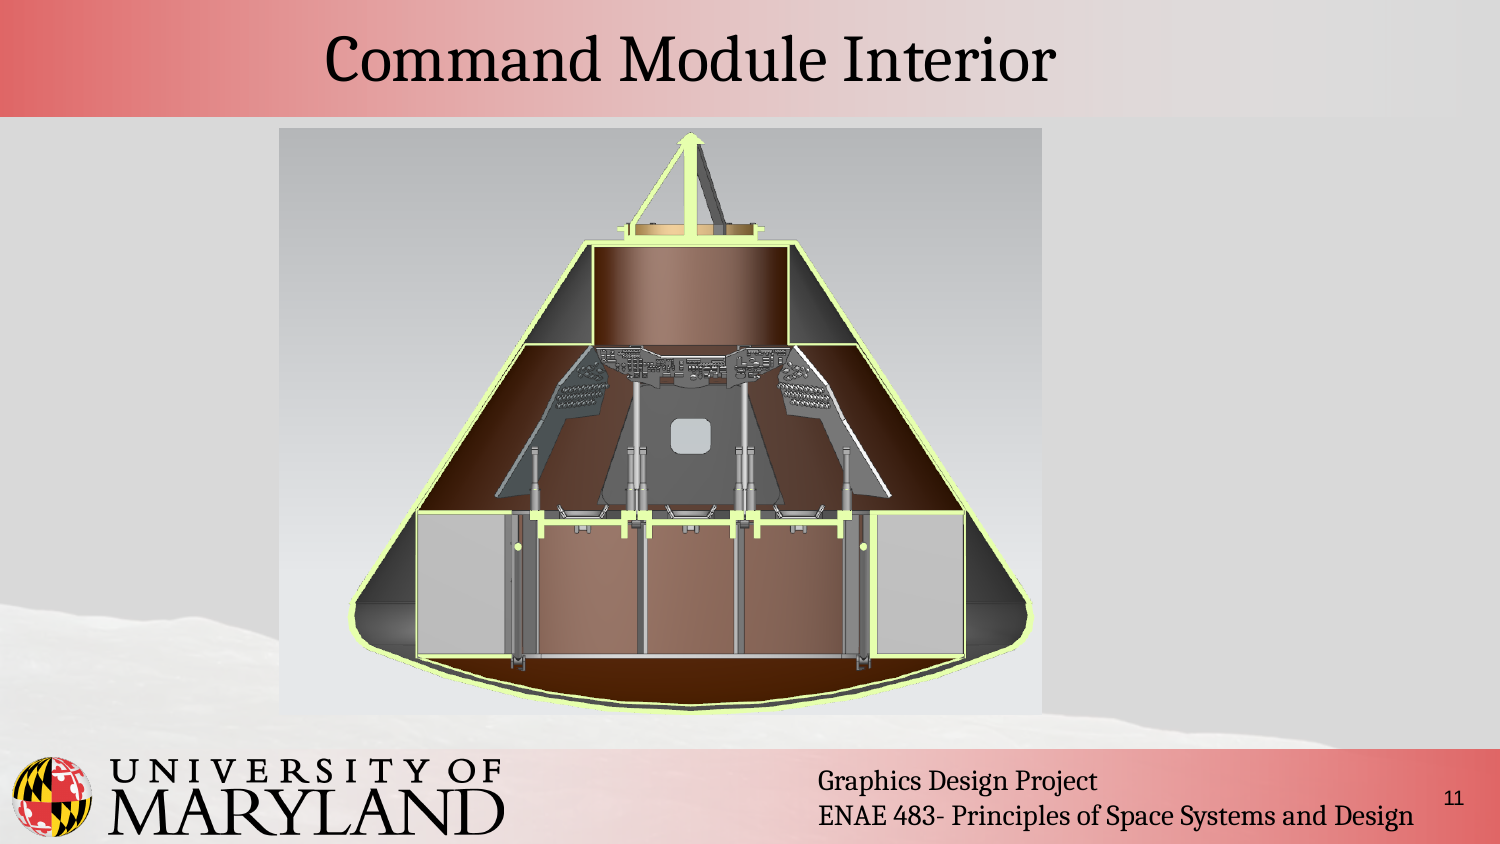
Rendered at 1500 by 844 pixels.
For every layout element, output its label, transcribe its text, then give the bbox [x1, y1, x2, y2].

slide_number 11 [1389, 764, 1480, 830]
picture [279, 128, 1043, 716]
title Command Module Interior [0, 0, 1398, 111]
picture [12, 757, 504, 837]
